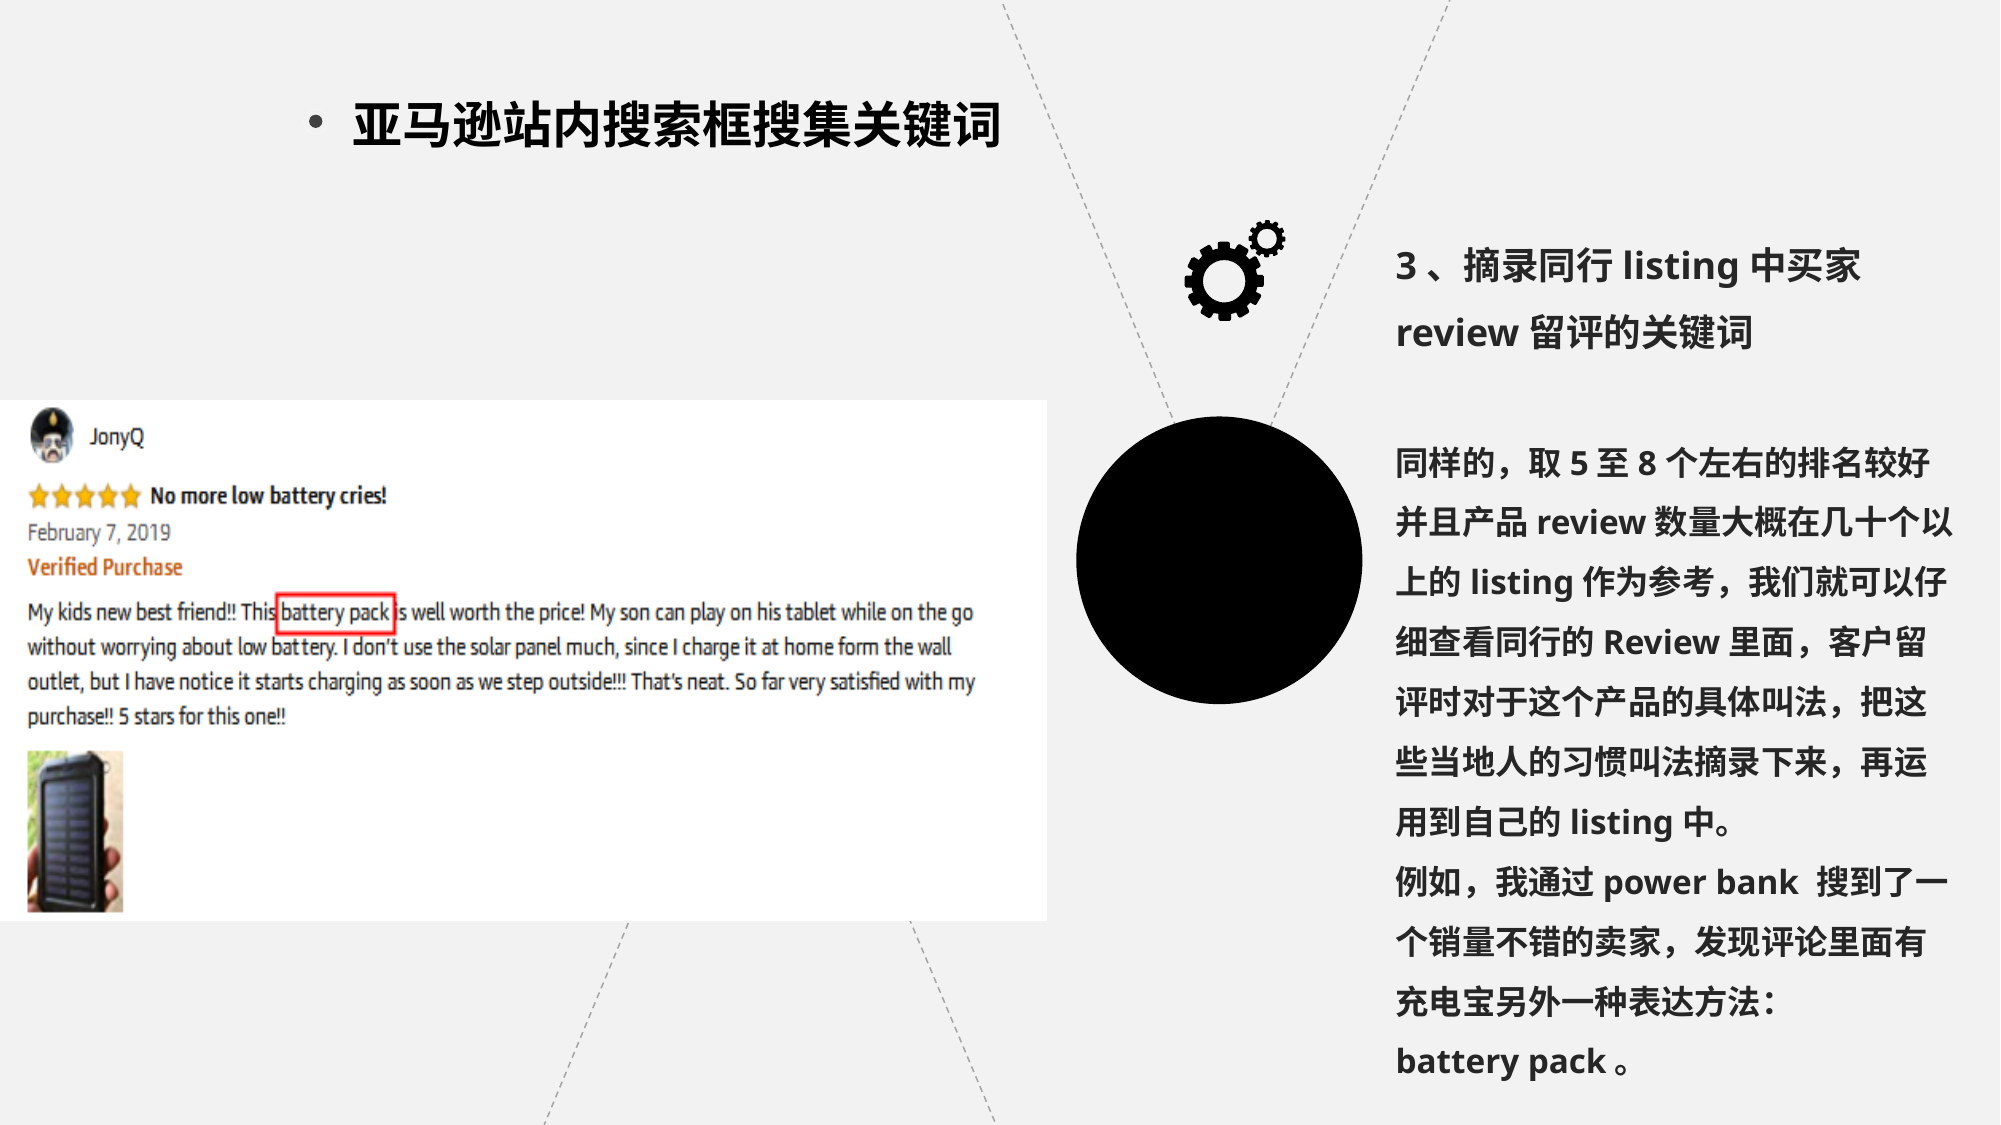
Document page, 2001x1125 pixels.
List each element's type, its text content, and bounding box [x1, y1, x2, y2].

text_box 亚马逊站内搜索框搜集关键词 [337, 86, 1001, 162]
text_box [1184, 220, 1286, 321]
picture [0, 400, 1047, 921]
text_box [303, 109, 328, 134]
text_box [1001, 0, 1450, 705]
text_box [544, 921, 997, 1125]
text_box 3、摘录同行listing中买家review留评的关键词 同样的，取5至8个左右的排名较好并且产品review数量大概在几十个以上的listing作为参考，我们就可以仔细查看同行的Review里面，客户留评时对于这个产品的具体叫法，把这些当地人的习惯叫法摘录下来，再运用到自己的listing中。 例如，我通过power bank 搜到了一个销量不错的卖家，发现评论里面有充电宝另外一种表达方法： battery pack。 [1380, 212, 1972, 1088]
